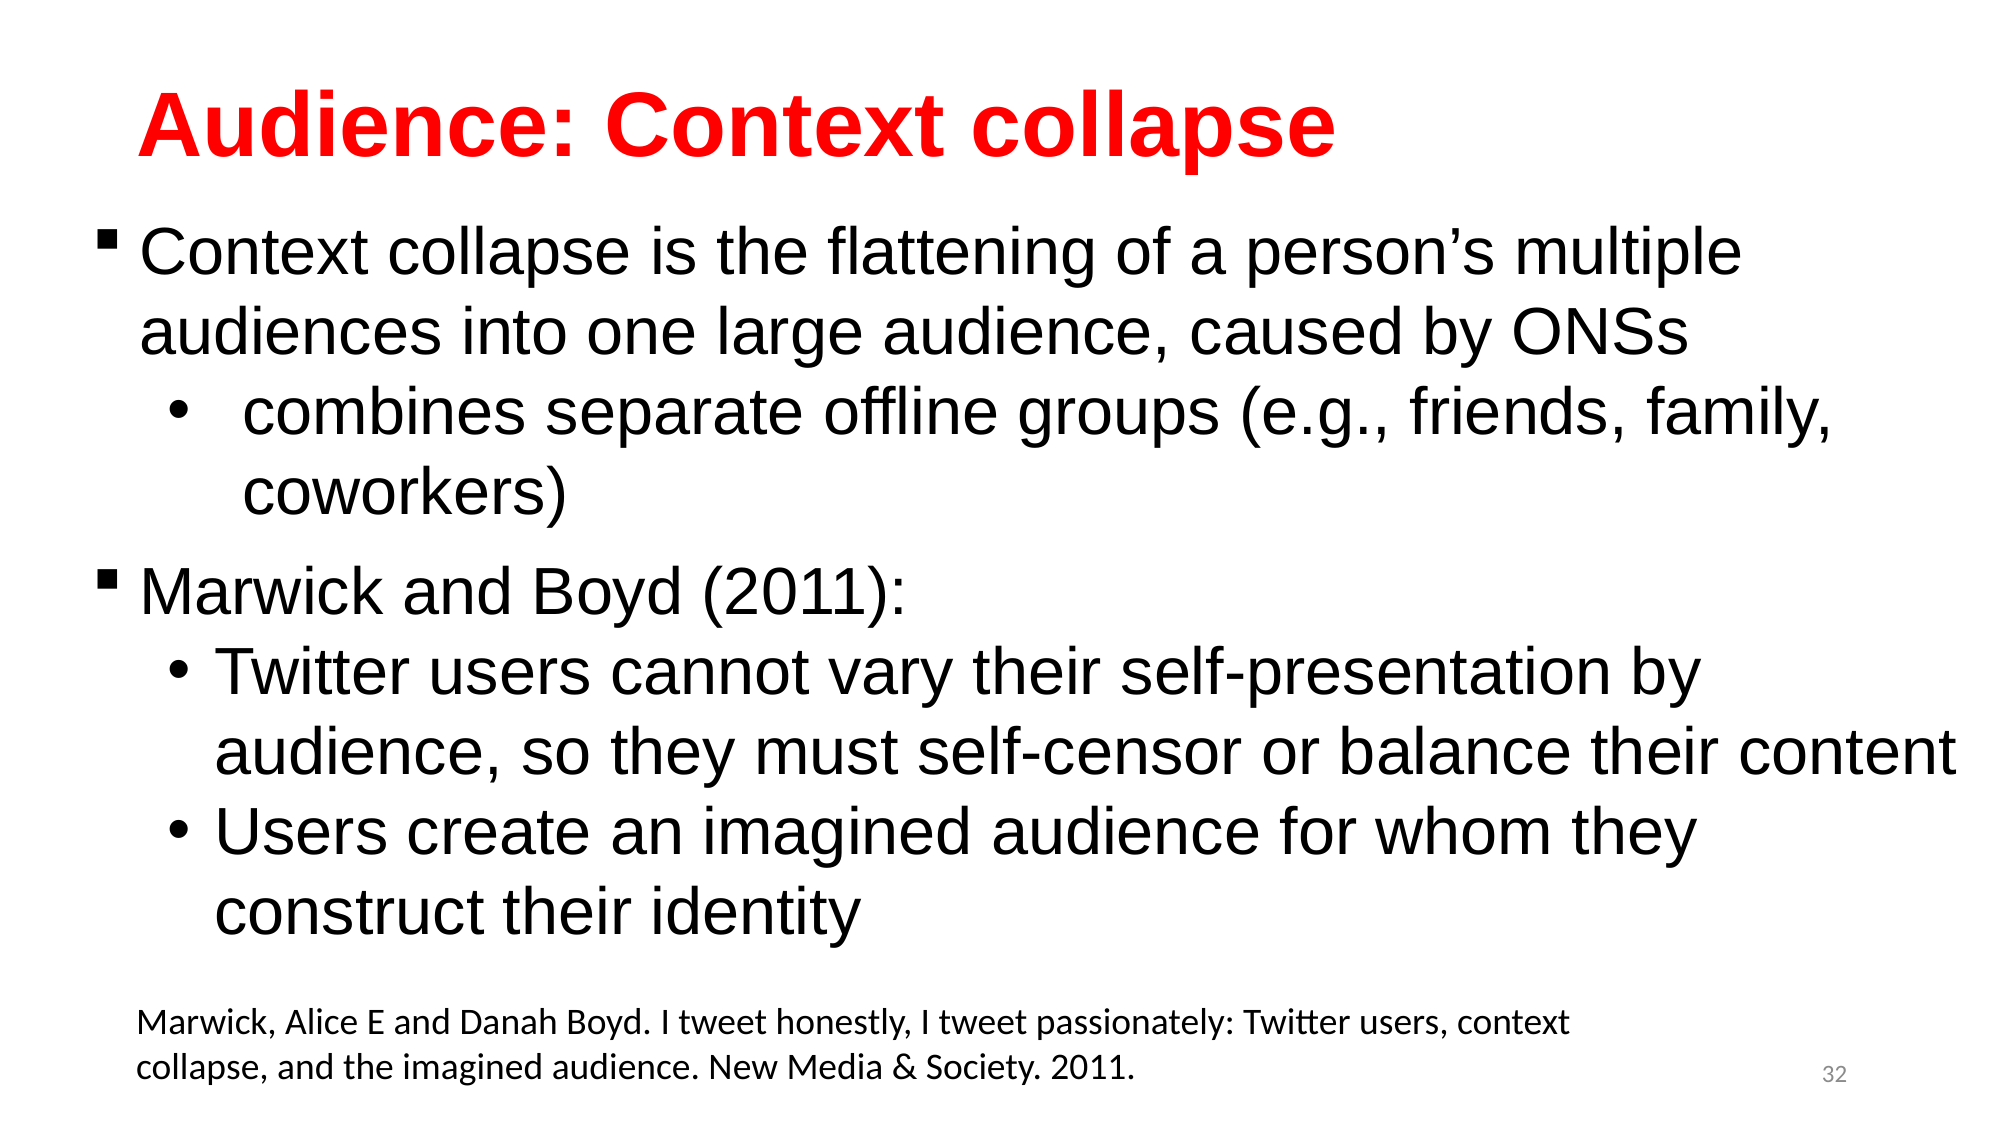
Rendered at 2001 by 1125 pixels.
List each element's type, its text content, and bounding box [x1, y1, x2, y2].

text_box Marwick, Alice E and Danah Boyd. I tweet honestly, I tweet passionately: Twitter users, context collapse, and the imagined audience. New Media & Society. 2011. [121, 989, 1681, 1095]
title Audience: Context collapse [121, 18, 1847, 200]
text_box Context collapse is the flattening of a person’s multiple audiences into one large audience, caused by ONSs combines separate offline groups (e.g., friends, family, coworkers) Marwick and Boyd (2011): Twitter users cannot vary their self-presentation by audience, so they must self-censor or balance their content Users create an imagined audience for whom they construct their identity [77, 200, 1981, 956]
slide_number 32 [1412, 1042, 1863, 1103]
